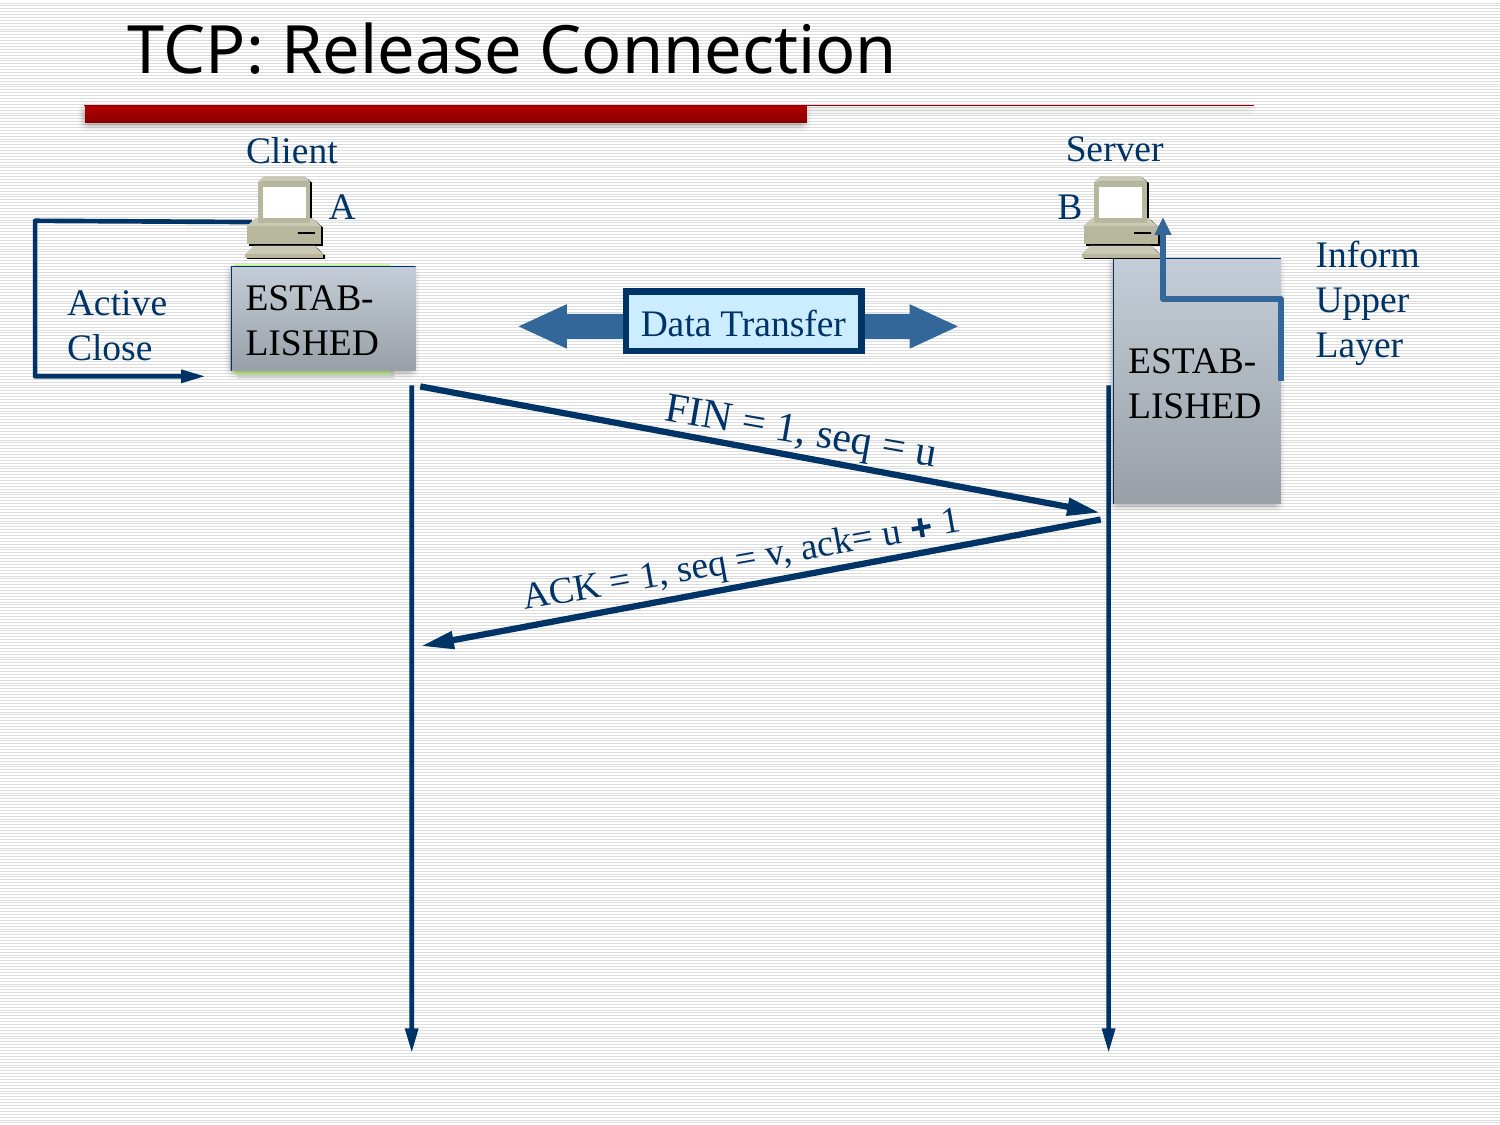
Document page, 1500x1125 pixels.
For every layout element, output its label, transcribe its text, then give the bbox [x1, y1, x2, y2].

text_box Data Transfer [626, 291, 862, 352]
text_box [521, 305, 626, 348]
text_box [420, 386, 1099, 513]
text_box ESTAB- LISHED [257, 266, 416, 371]
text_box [422, 519, 1101, 647]
text_box A [330, 175, 371, 235]
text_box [411, 385, 1109, 1052]
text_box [34, 220, 253, 377]
text_box Server [1051, 117, 1179, 177]
text_box Inform Upper Layer [1300, 222, 1465, 373]
text_box B [1042, 175, 1077, 235]
text_box [84, 105, 1254, 123]
picture [1080, 174, 1164, 261]
text_box Client [231, 130, 354, 178]
text_box [862, 305, 956, 348]
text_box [1162, 217, 1282, 381]
picture [243, 174, 327, 261]
text_box TCP: Release Connection [112, 0, 914, 95]
text_box ESTAB- LISHED [1113, 269, 1281, 504]
